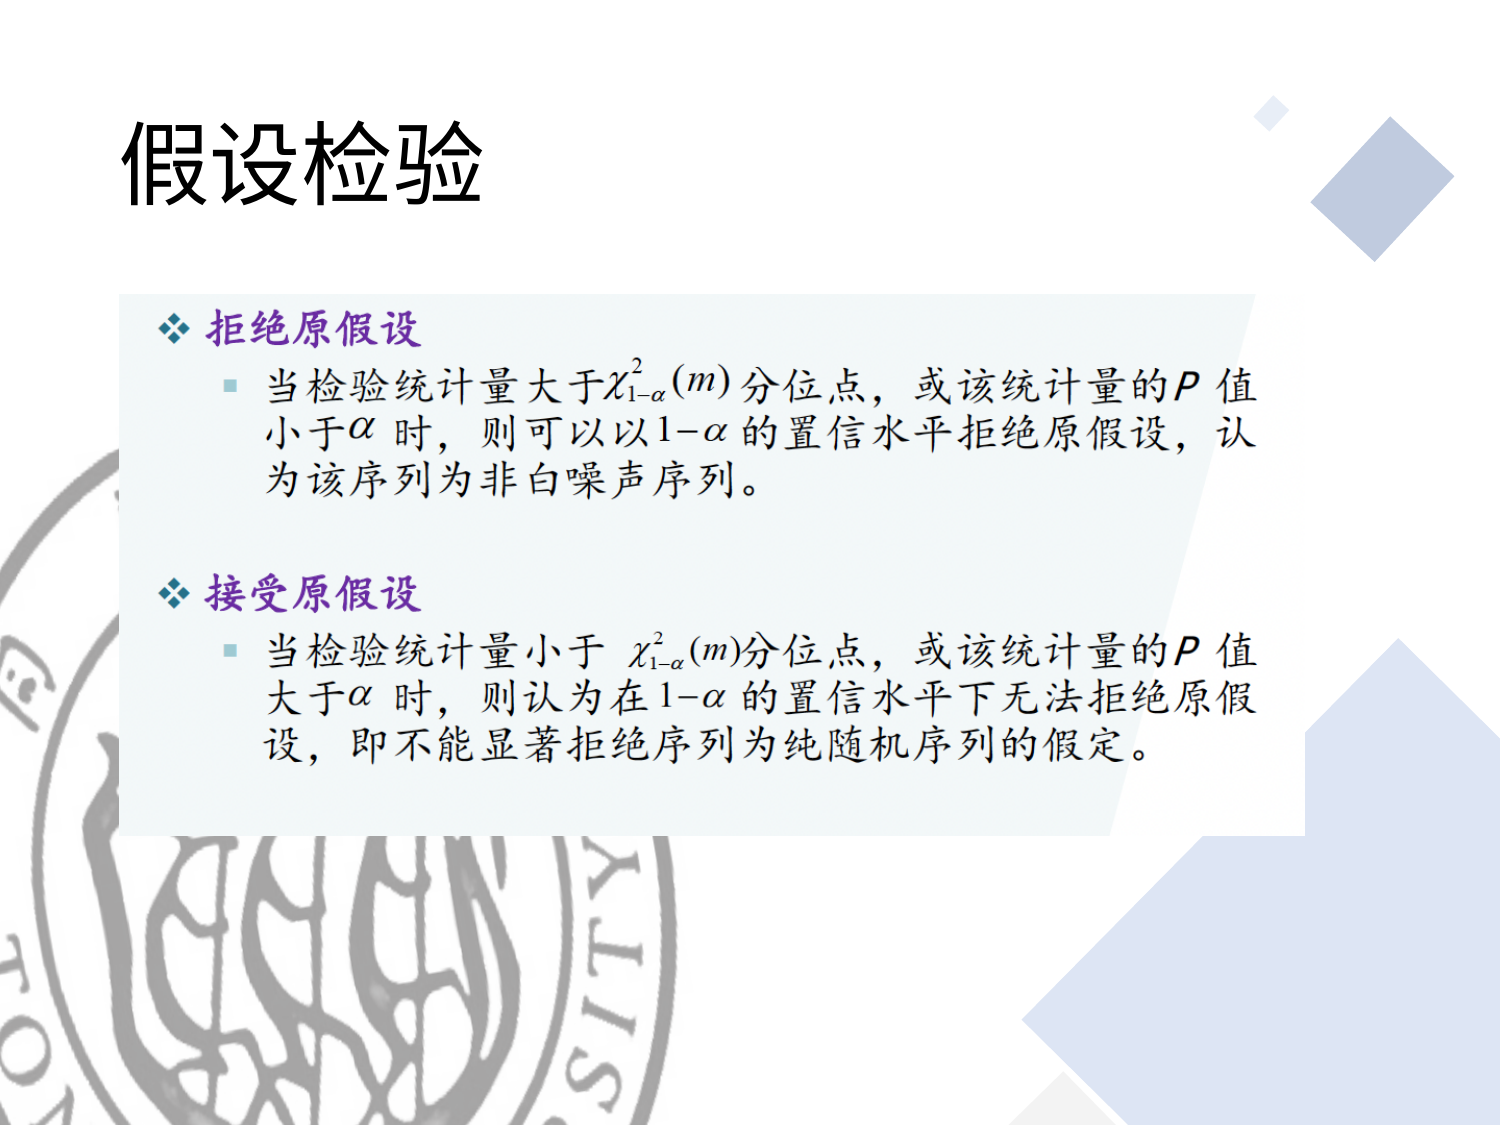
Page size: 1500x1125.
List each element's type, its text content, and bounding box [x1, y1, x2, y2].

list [119, 294, 1305, 836]
title 假设检验 [103, 59, 1397, 278]
